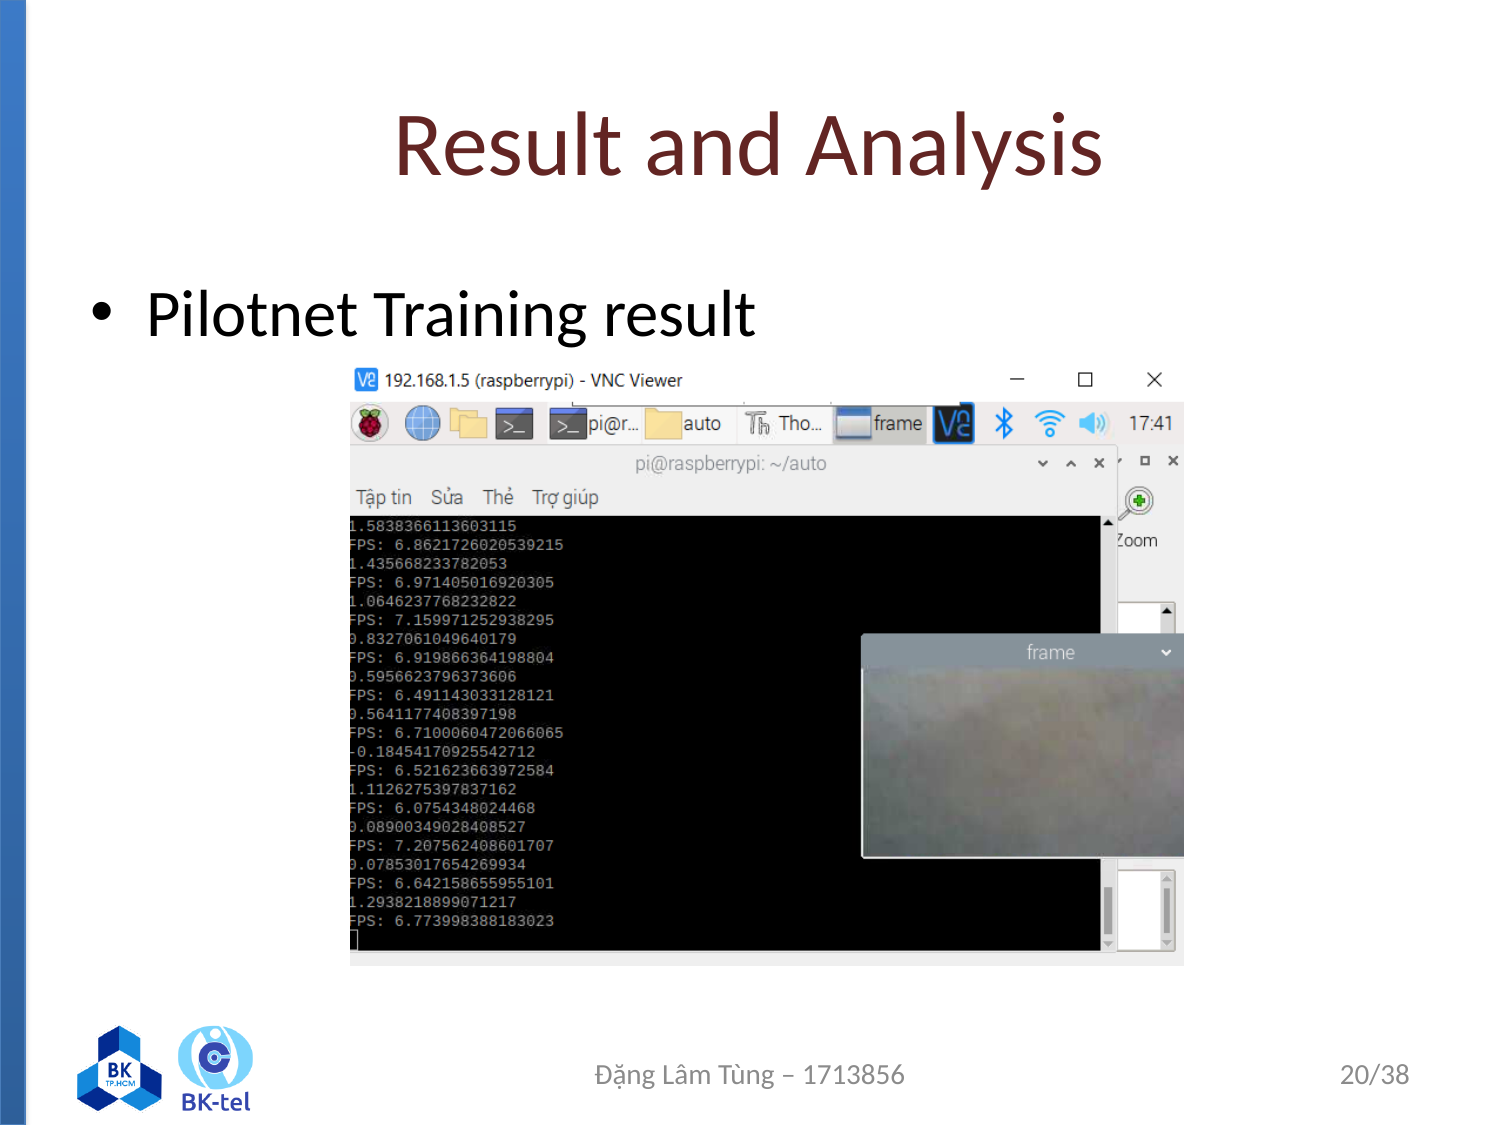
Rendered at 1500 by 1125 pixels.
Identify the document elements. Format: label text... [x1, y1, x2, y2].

picture [75, 1023, 163, 1113]
footer Đặng Lâm Tùng – 1713856 [512, 1042, 988, 1103]
picture [349, 362, 1184, 967]
slide_number 20/38 [1074, 1042, 1425, 1103]
title Result and Analysis [75, 45, 1425, 233]
list Pilotnet Training result [75, 262, 1425, 1005]
picture [174, 1024, 257, 1113]
